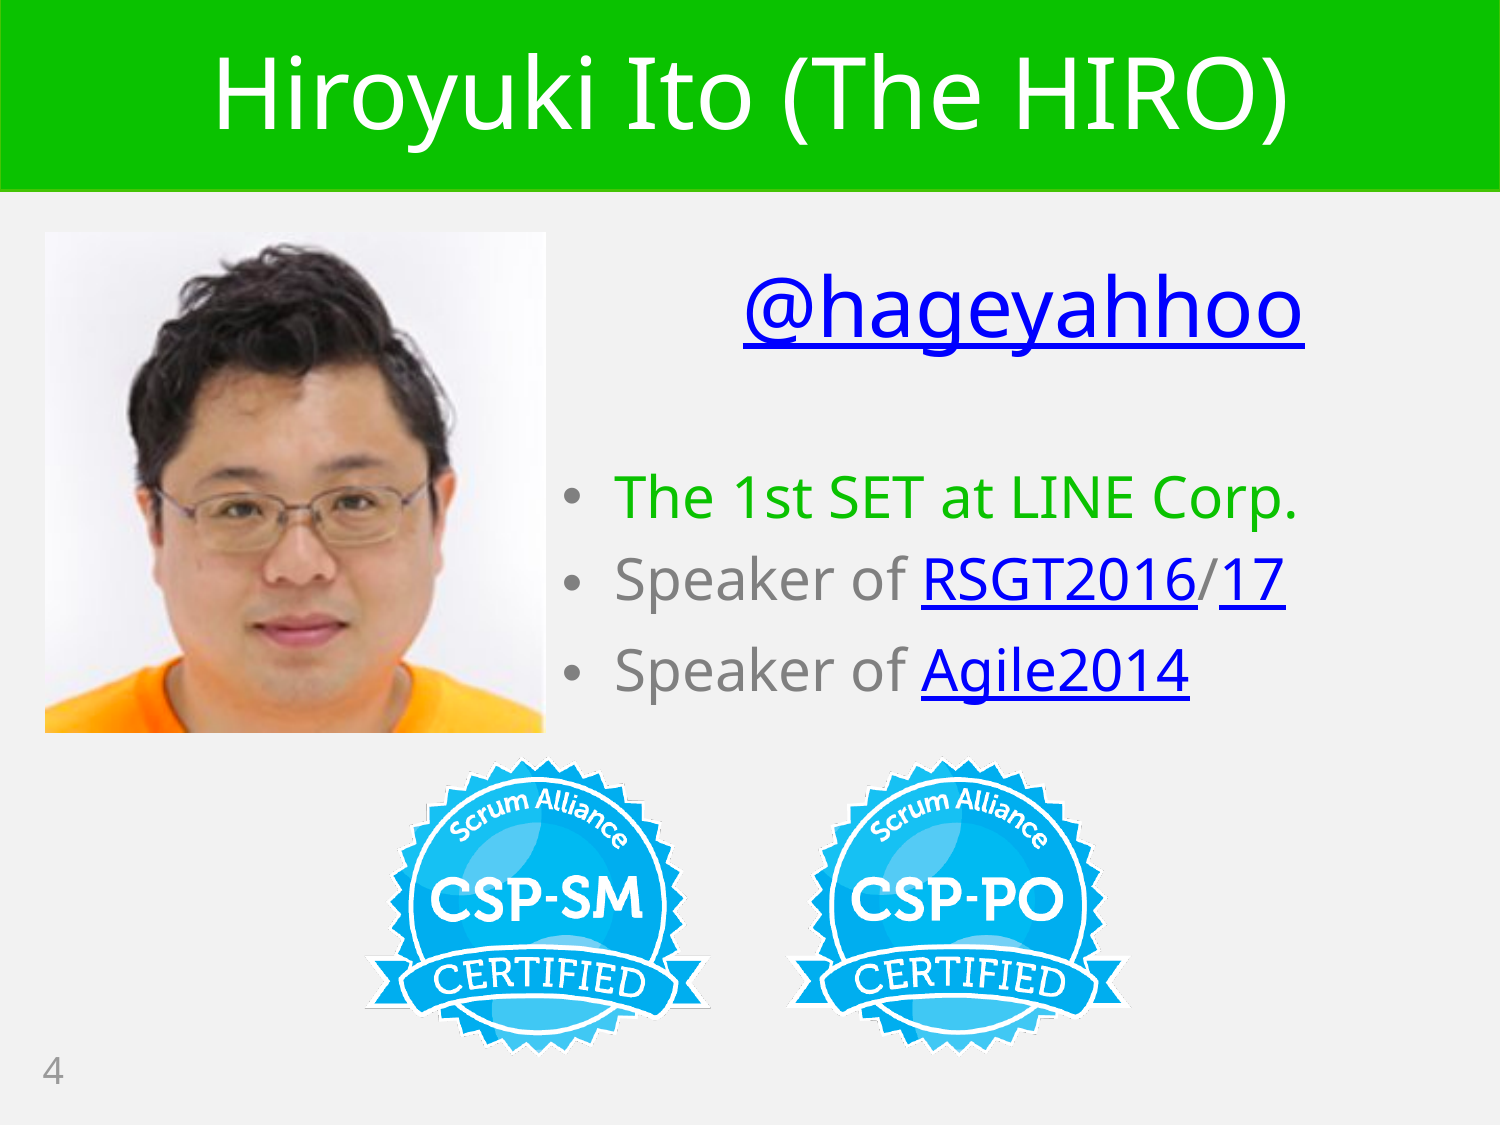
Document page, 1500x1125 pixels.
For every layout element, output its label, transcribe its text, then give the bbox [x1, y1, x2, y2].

text_box @hageyahhoo The 1st SET at LINE Corp. Speaker of RSGT2016/17 Speaker of Agile2014 [547, 190, 1500, 776]
slide_number 4 [27, 1042, 146, 1102]
title Hiroyuki Ito (The HIRO) [0, 53, 1500, 140]
picture [45, 232, 1169, 1118]
